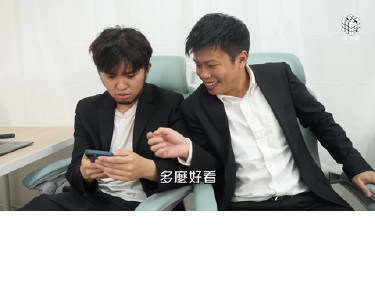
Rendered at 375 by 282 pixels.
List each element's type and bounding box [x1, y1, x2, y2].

picture [0, 0, 375, 212]
